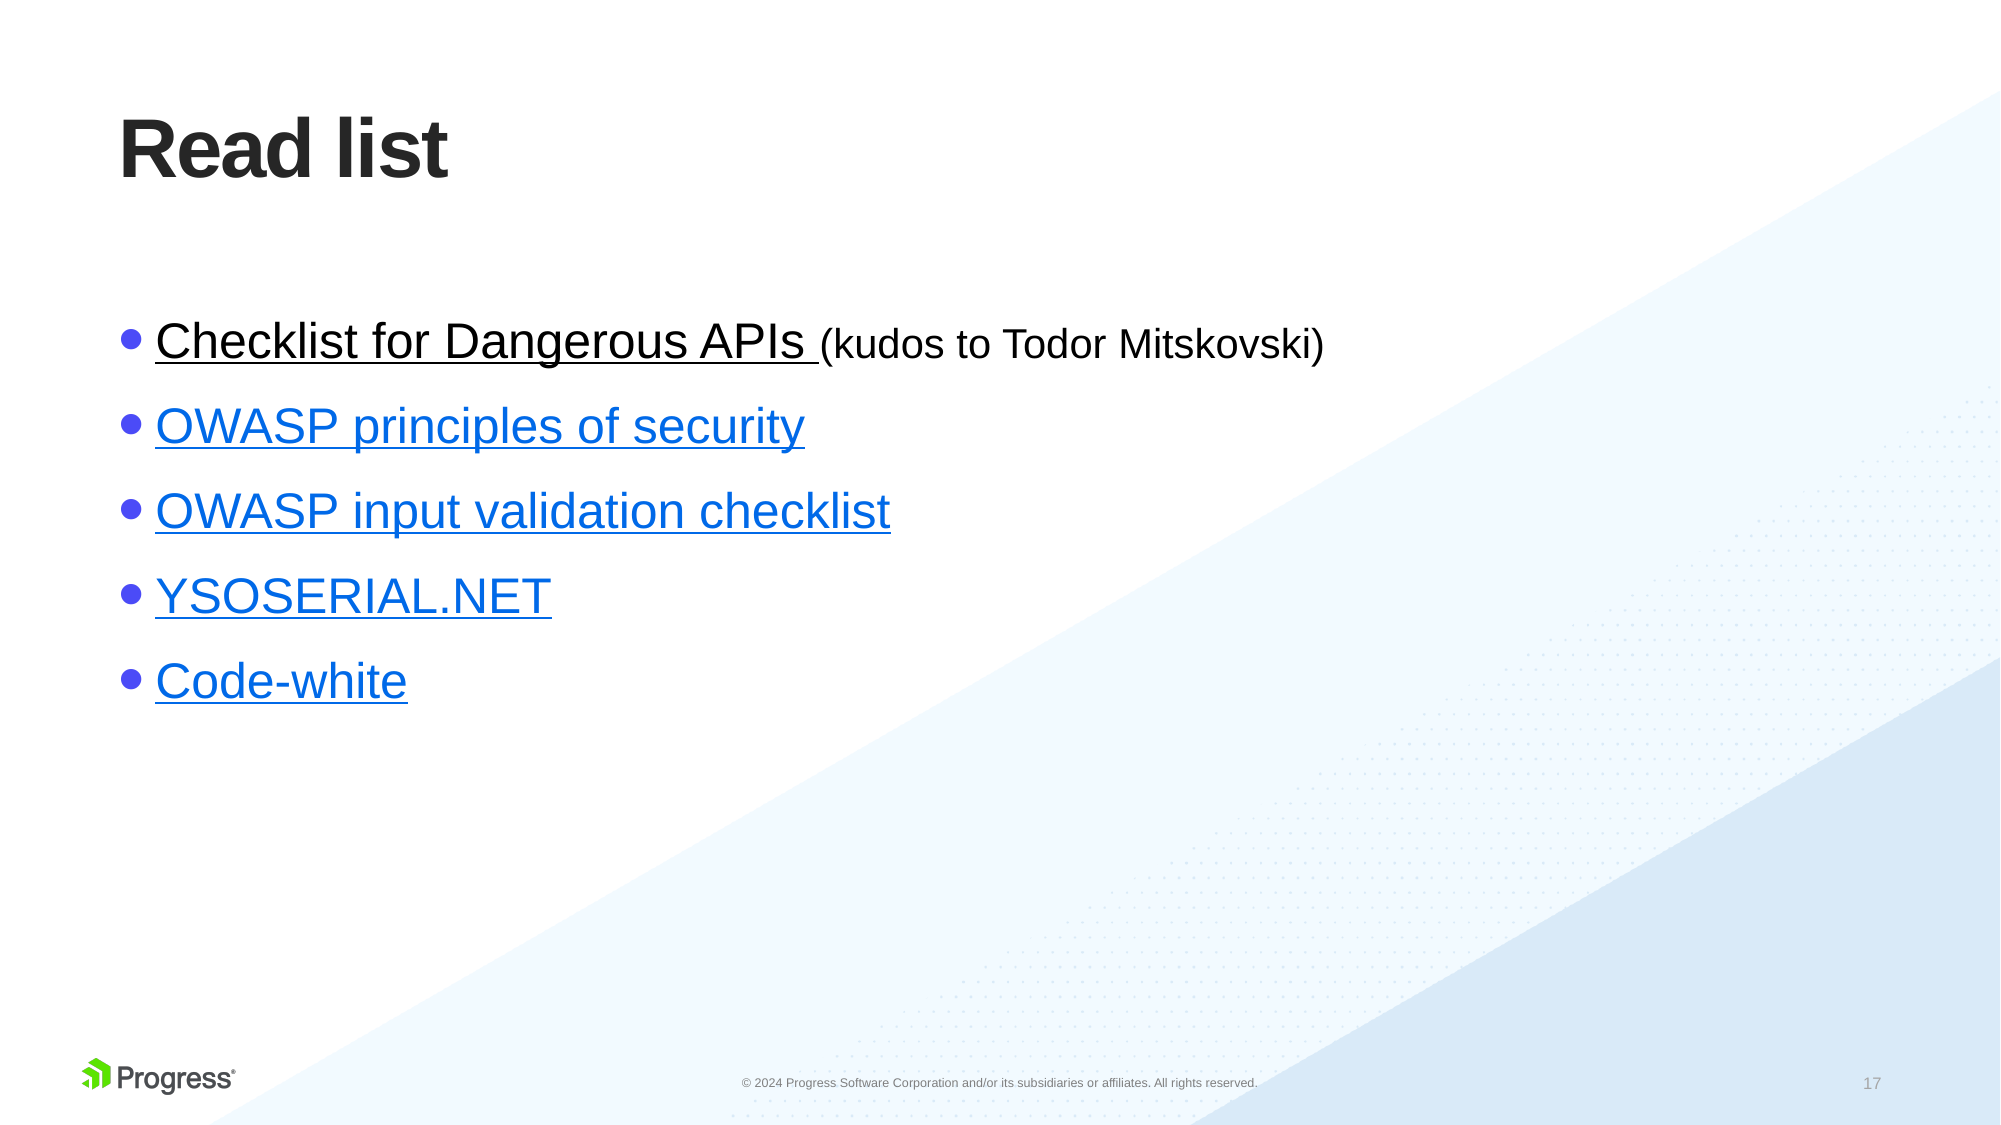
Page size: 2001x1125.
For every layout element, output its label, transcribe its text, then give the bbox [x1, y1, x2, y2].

picture [81, 1058, 236, 1095]
list Checklist for Dangerous APIs (kudos to Todor Mitskovski) OWASP principles of security OWASP input validation checklist YSOSERIAL.NET Code-white [118, 308, 1882, 1025]
title Read list [118, 88, 1882, 276]
